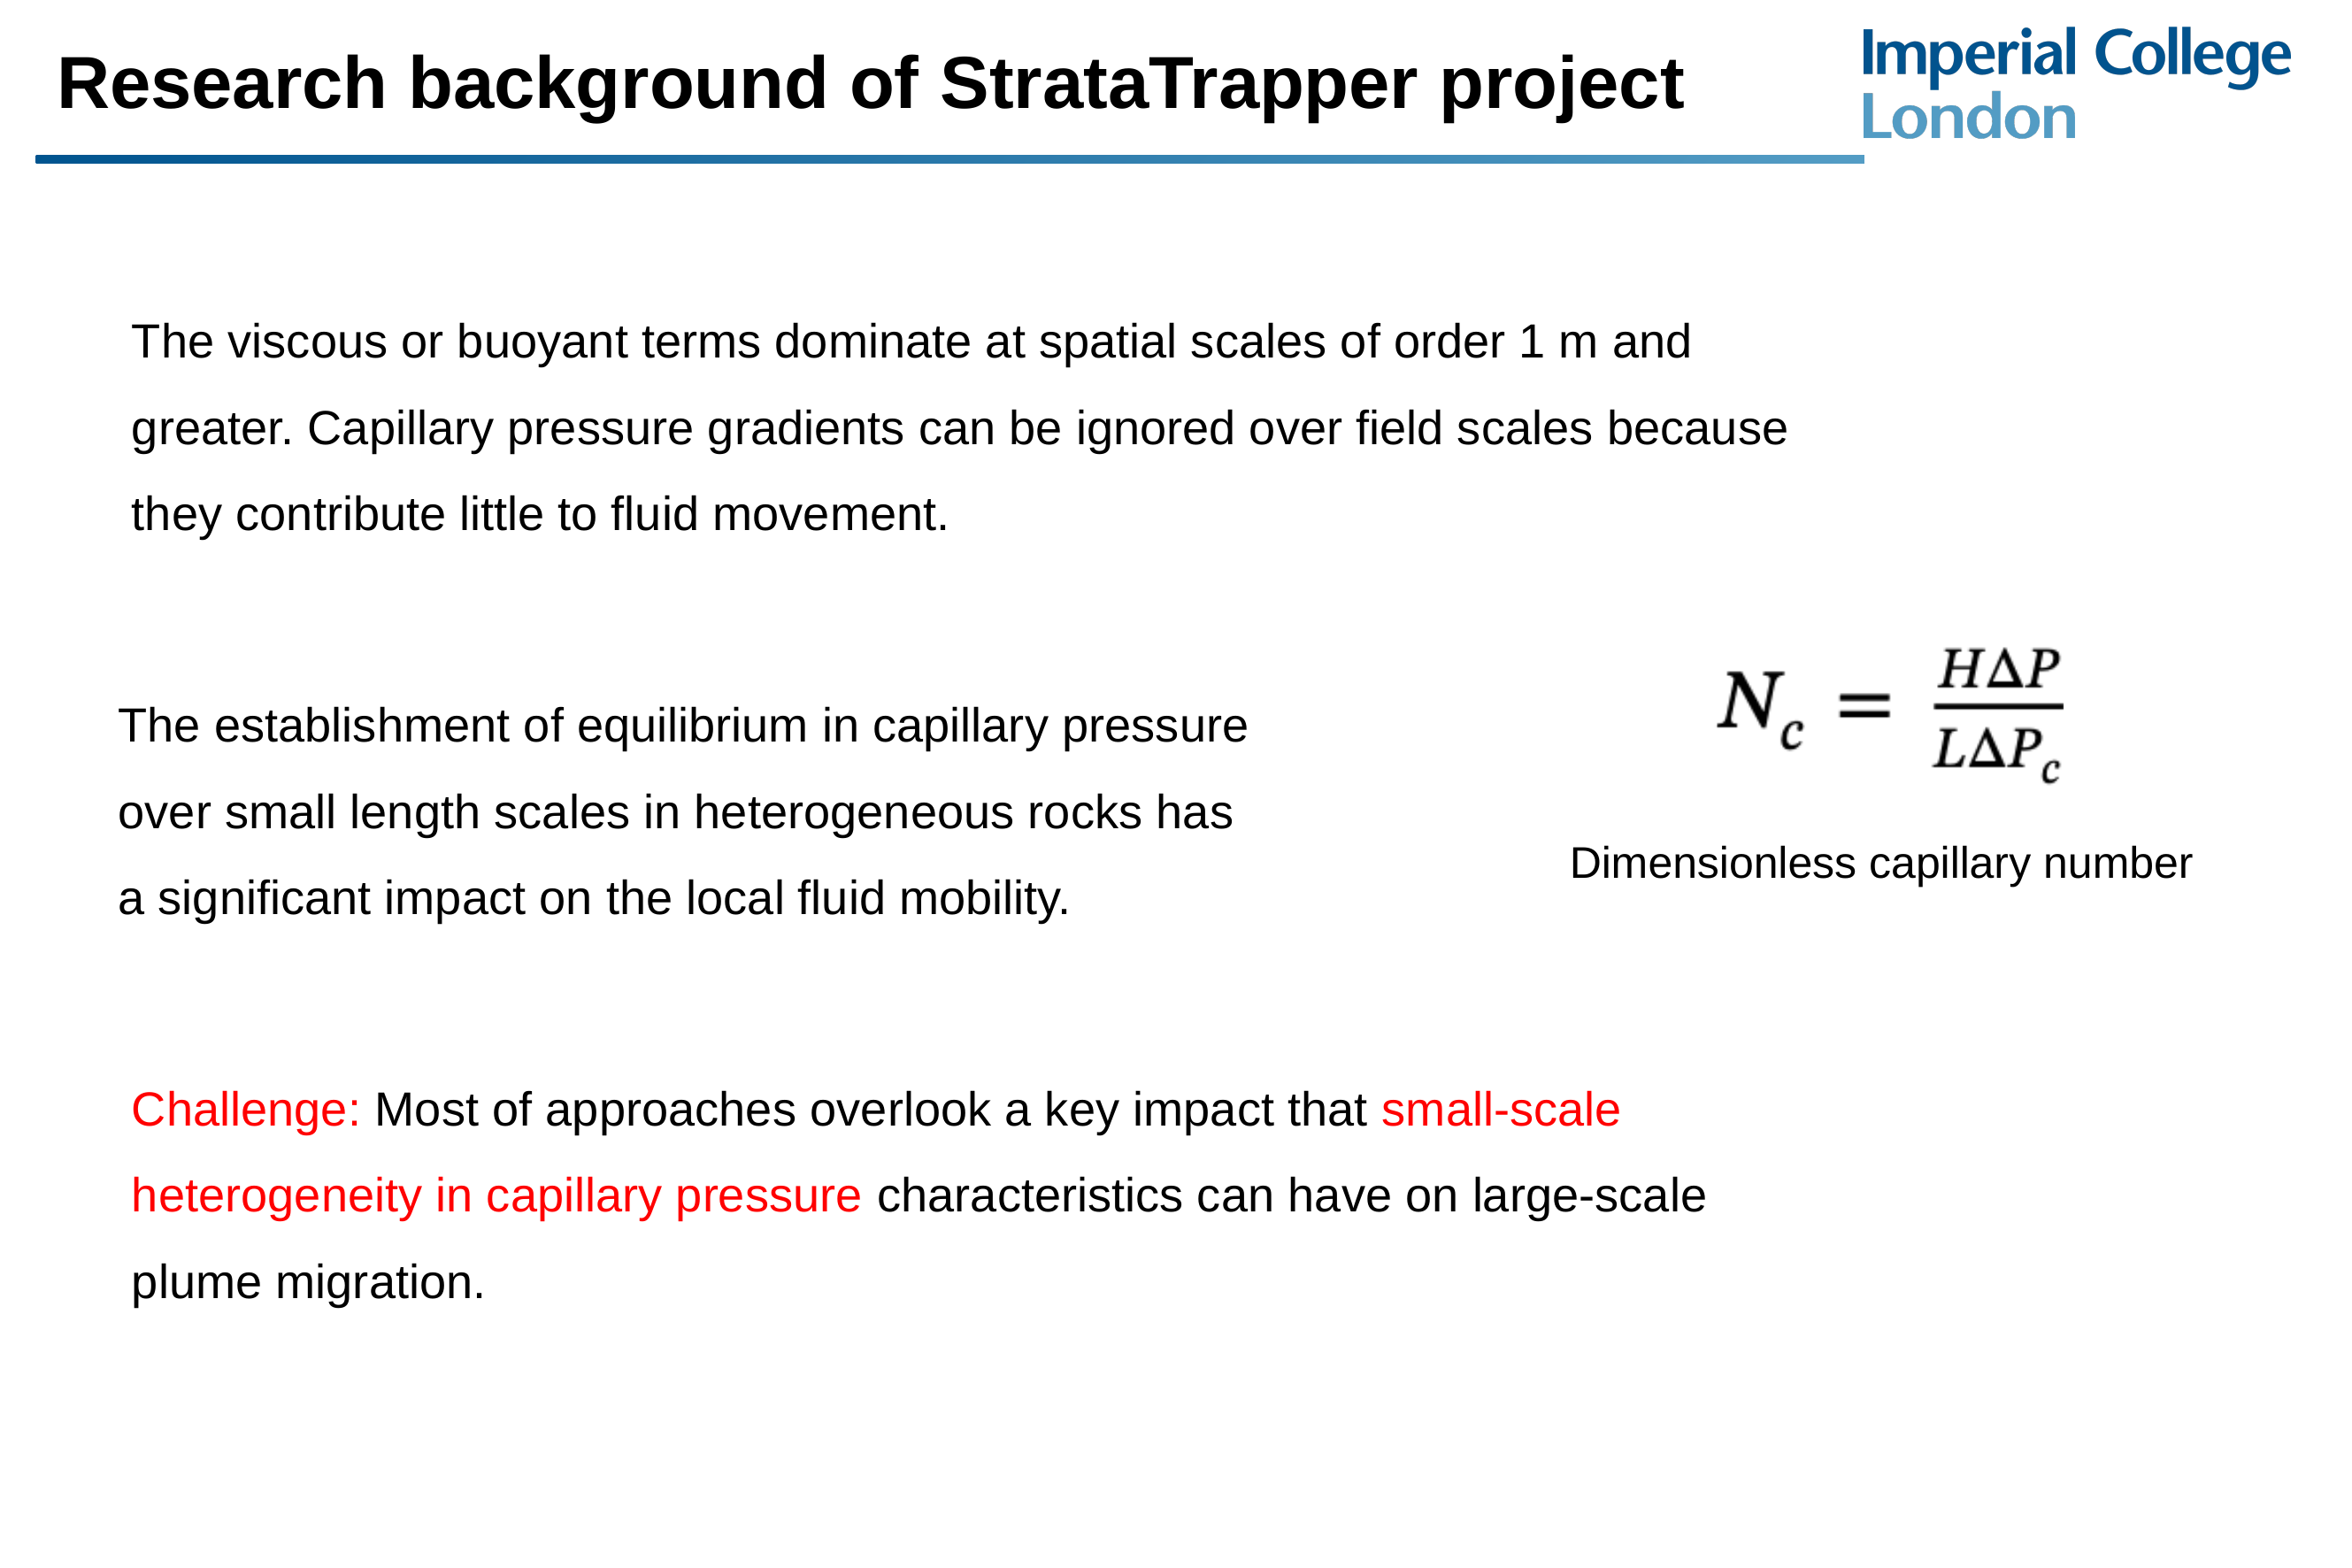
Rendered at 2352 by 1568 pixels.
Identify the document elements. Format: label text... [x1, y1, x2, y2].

text_box The viscous or buoyant terms dominate at spatial scales of order 1 m and greater. Capillary pressure gradients can be ignored over field scales because they contribute little to fluid movement. [119, 274, 1809, 547]
text_box The establishment of equilibrium in capillary pressure over small length scales in heterogeneous rocks has a significant impact on the local fluid mobility. [104, 658, 1282, 931]
text_box Challenge: Most of approaches overlook a key impact that small-scale heterogeneity in capillary pressure characteristics can have on large-scale plume migration. [119, 1042, 1809, 1315]
picture [1708, 645, 2064, 788]
picture [1864, 27, 2291, 139]
text_box Dimensionless capillary number [1556, 826, 2253, 894]
text_box Research background of StrataTrapper project [43, 27, 1699, 130]
